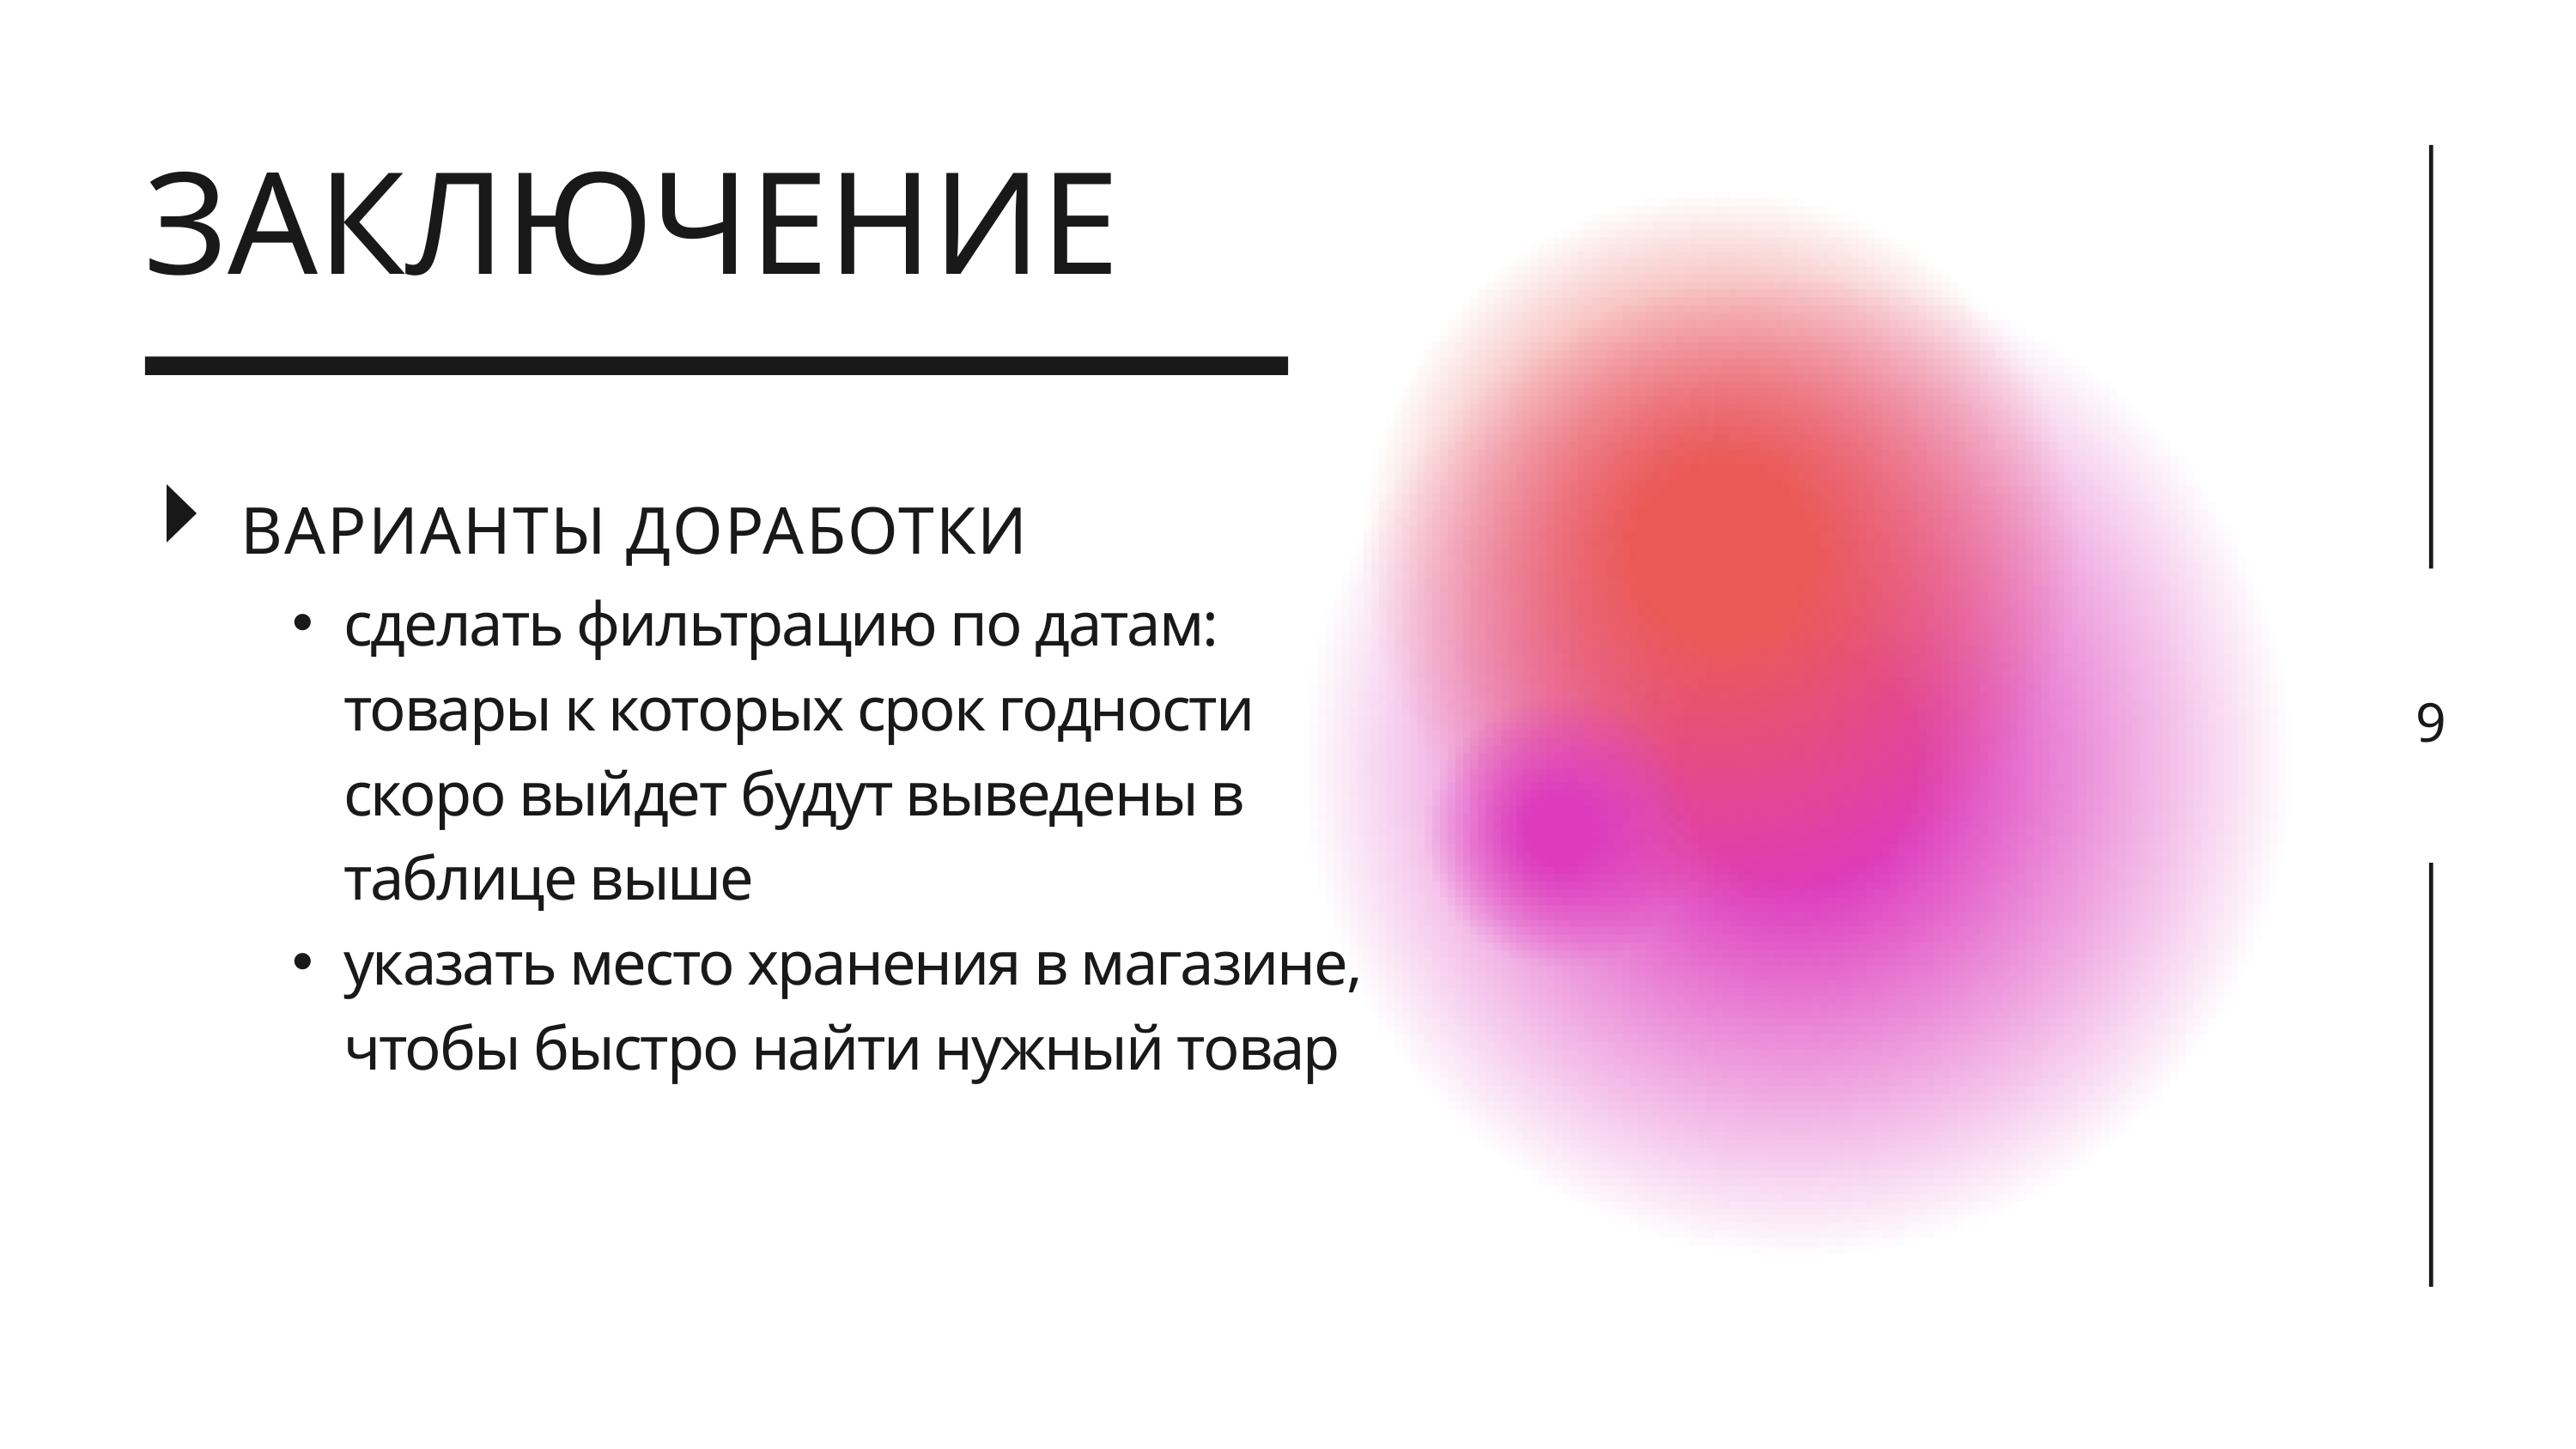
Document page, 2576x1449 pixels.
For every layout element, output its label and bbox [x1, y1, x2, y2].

text_box [240, 483, 1413, 1153]
picture [1303, 191, 2293, 1262]
text_box [144, 144, 1289, 376]
picture [167, 483, 197, 543]
text_box [2377, 144, 2485, 1288]
